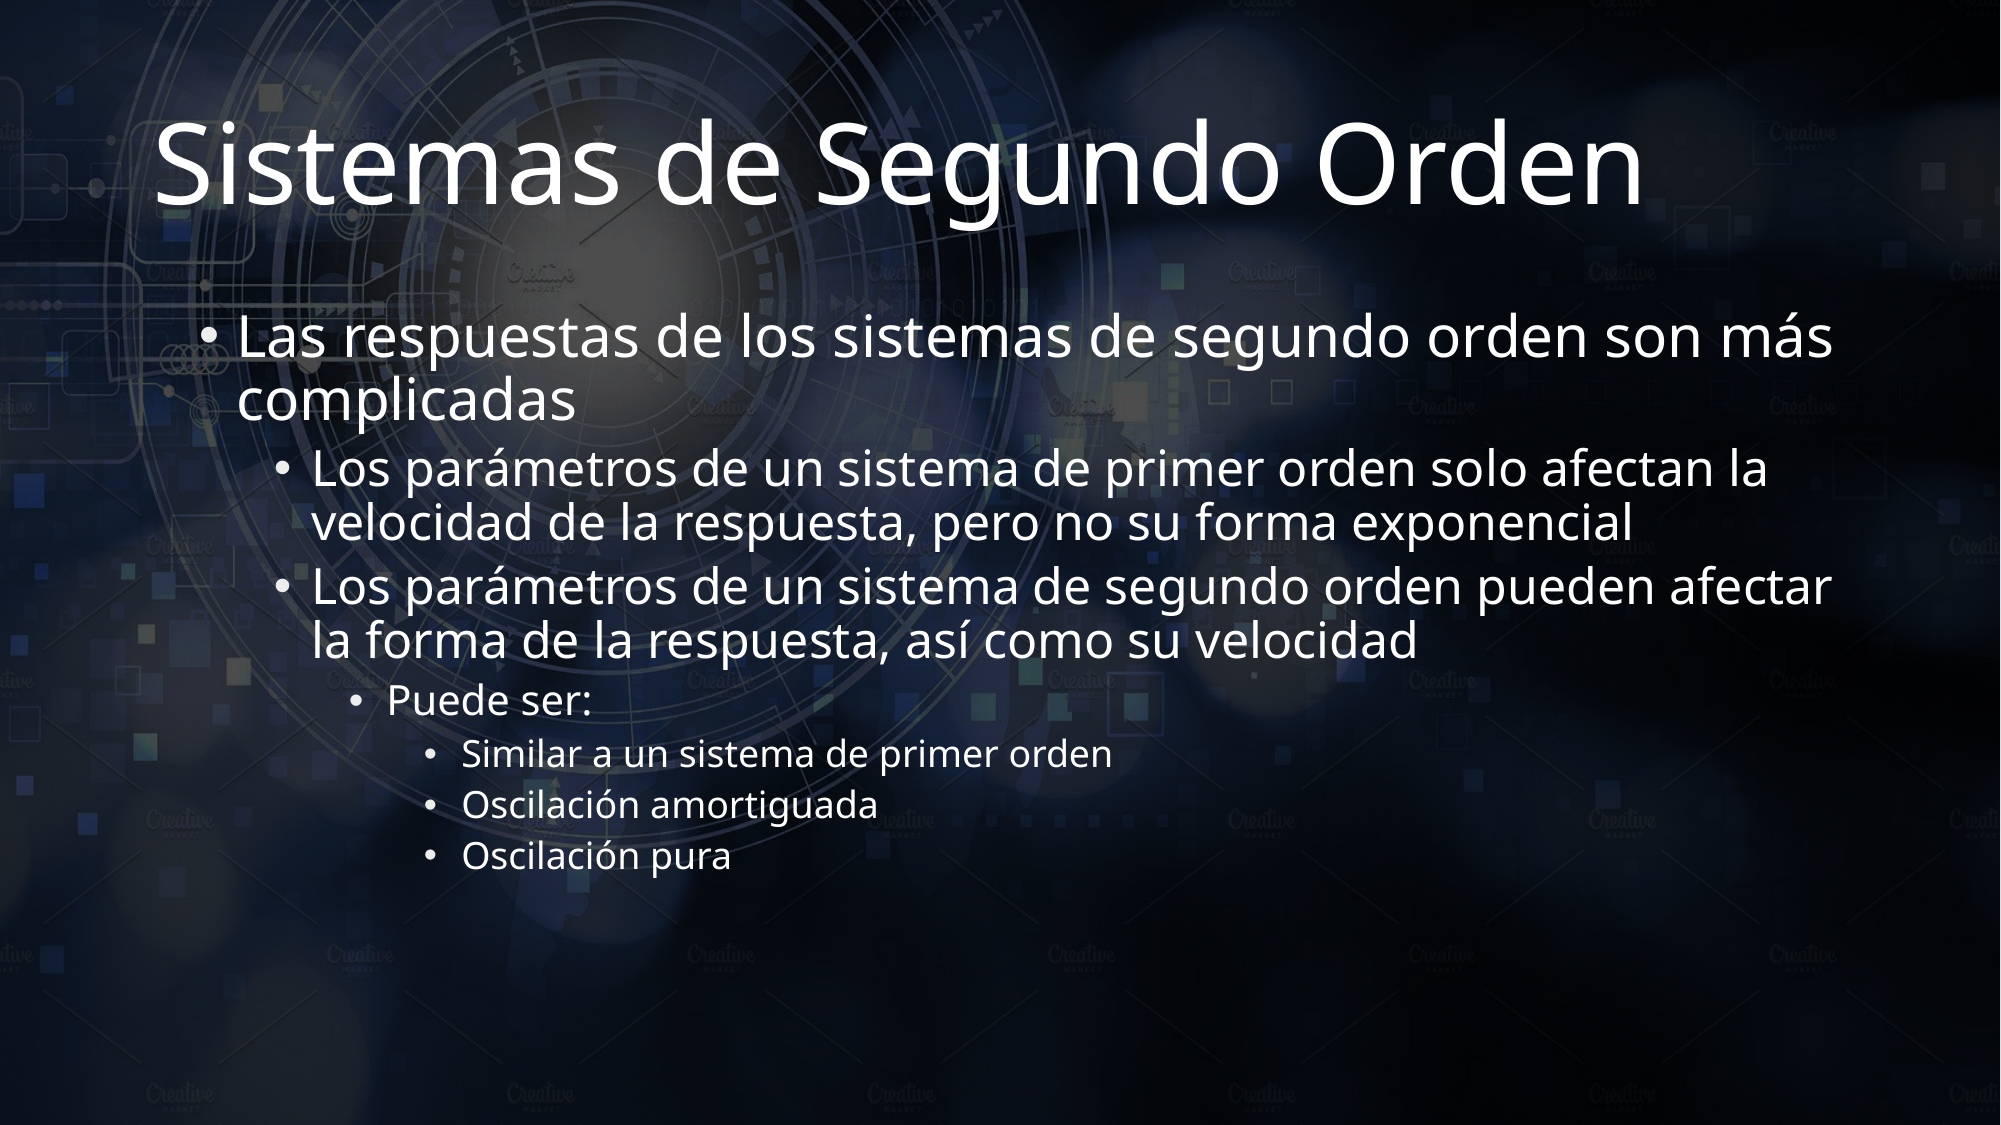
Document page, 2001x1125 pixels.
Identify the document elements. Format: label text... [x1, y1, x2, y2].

title Sistemas de Segundo Orden [137, 59, 1863, 278]
list Las respuestas de los sistemas de segundo orden son más complicadas Los parámetros de un sistema de primer orden solo afectan la velocidad de la respuesta, pero no su forma exponencial Los parámetros de un sistema de segundo orden pueden afectar la forma de la respuesta, así como su velocidad Puede ser: Similar a un sistema de primer orden Oscilación amortiguada Oscilación pura [183, 299, 1863, 1014]
picture [0, 0, 2001, 1125]
